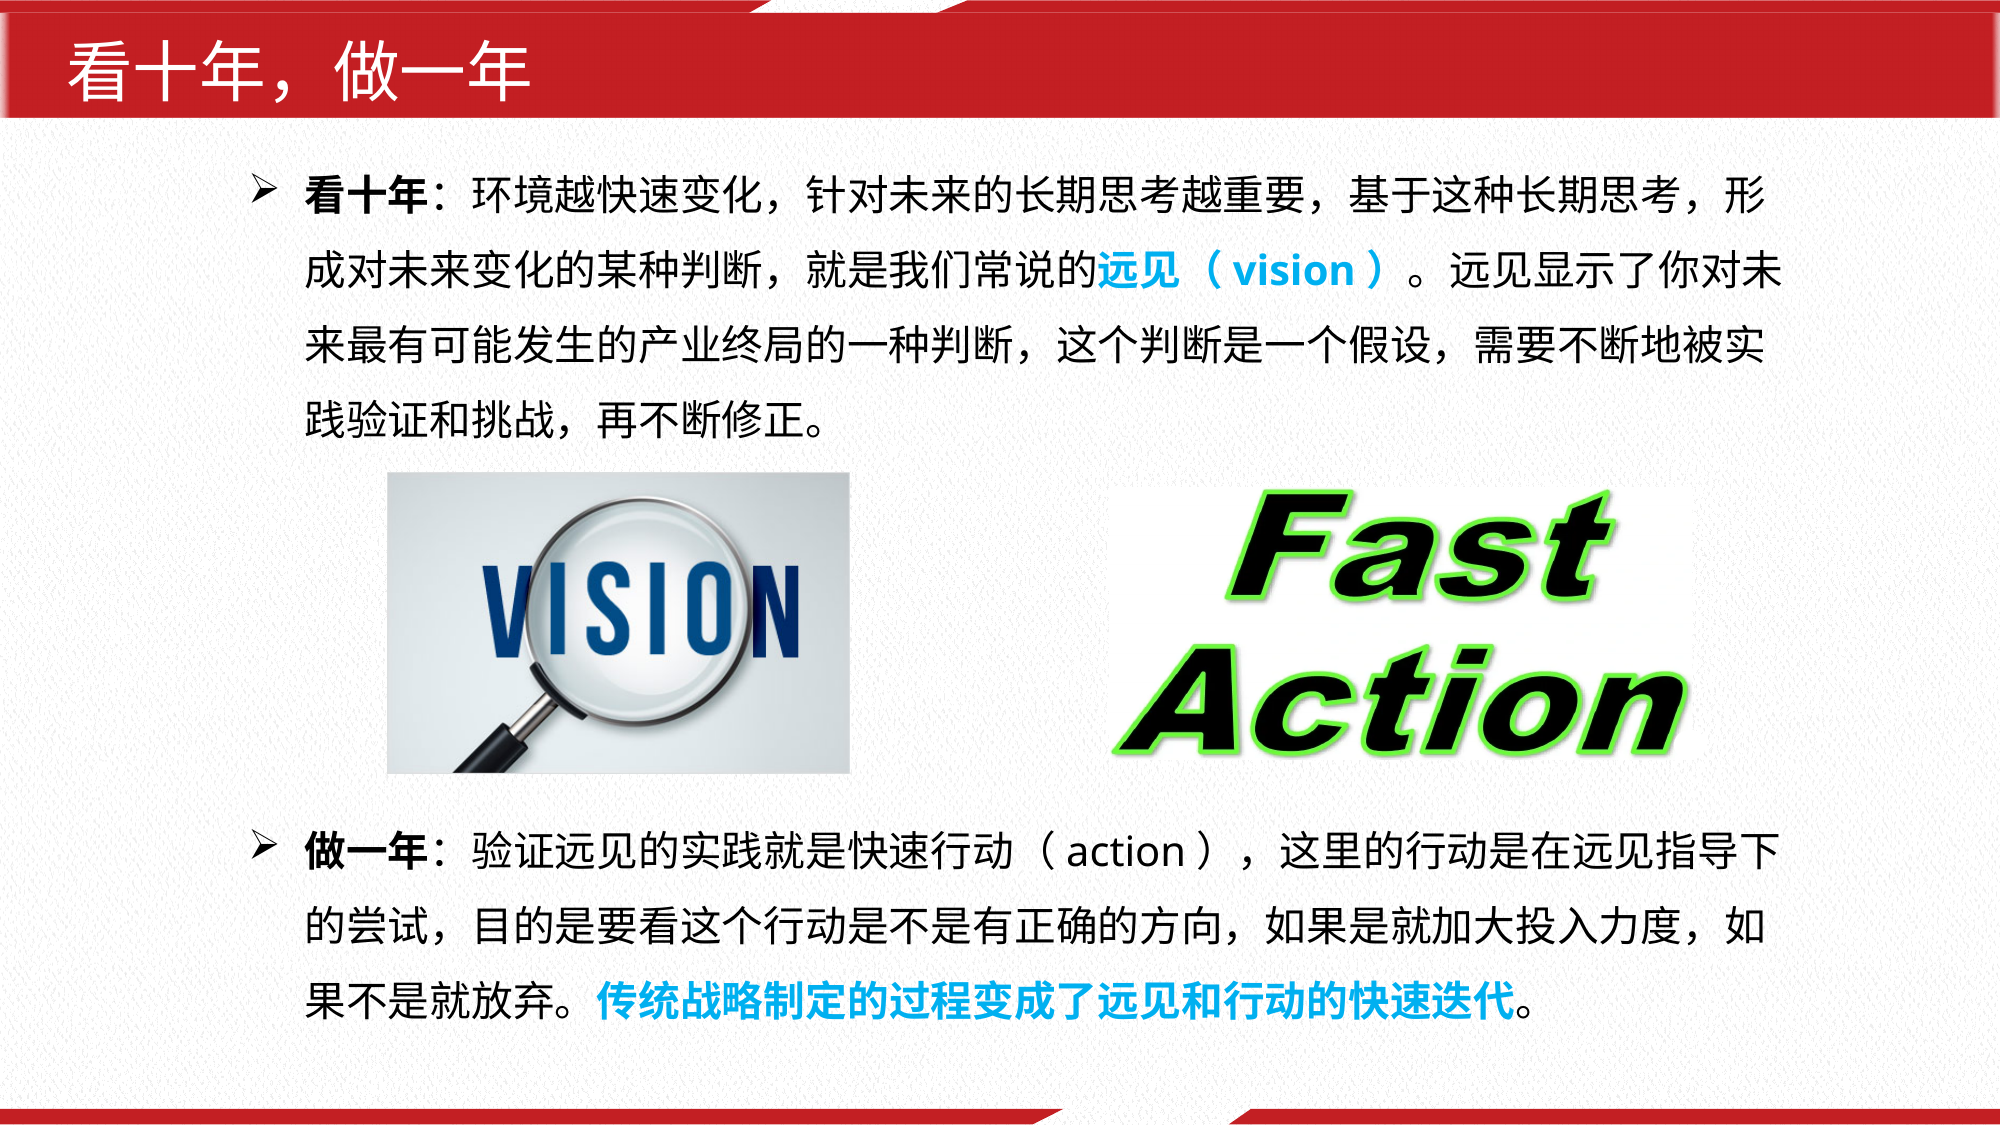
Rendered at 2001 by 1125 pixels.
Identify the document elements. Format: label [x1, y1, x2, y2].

picture [0, 12, 2000, 118]
picture [387, 472, 850, 774]
text_box [0, 0, 2000, 12]
text_box [1109, 487, 1706, 760]
text_box [0, 118, 2000, 1125]
